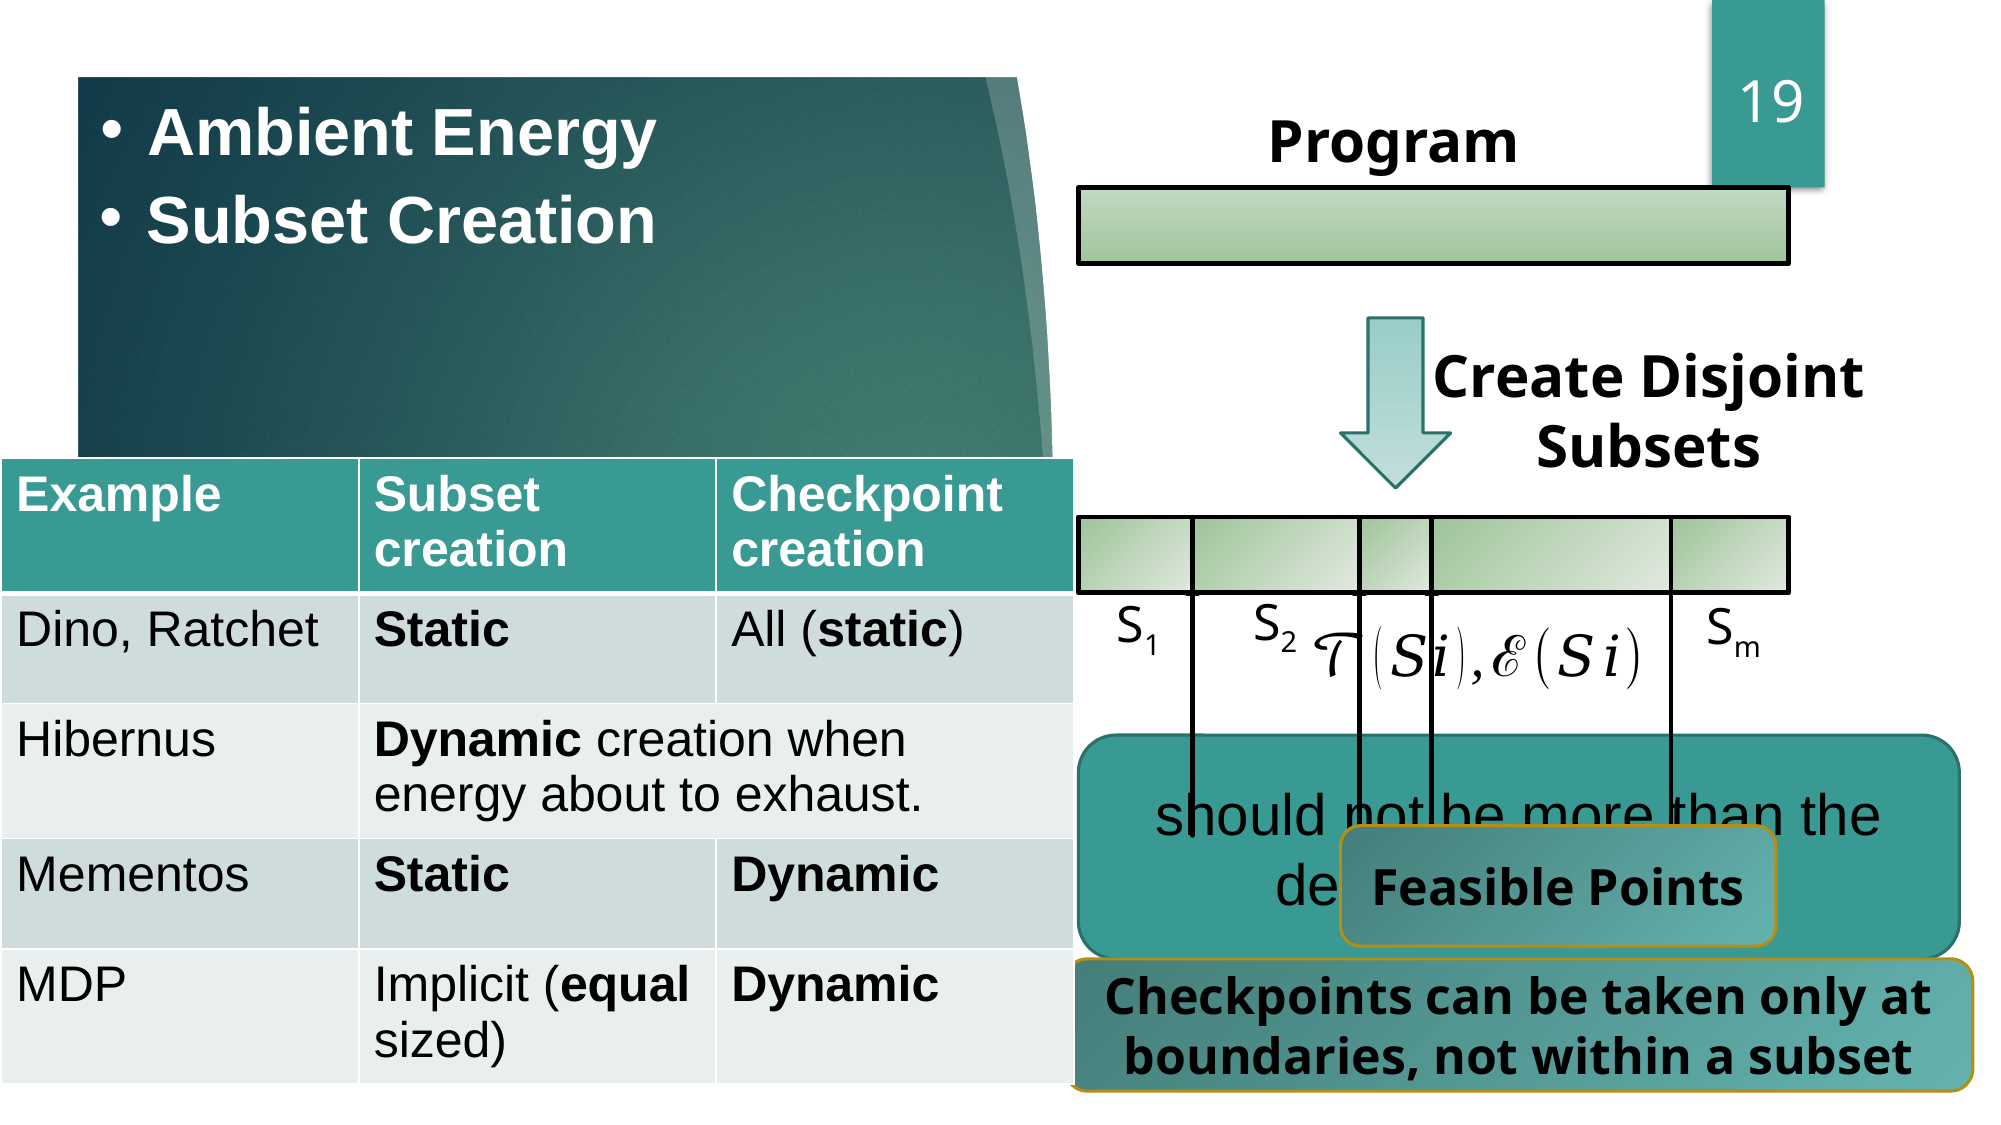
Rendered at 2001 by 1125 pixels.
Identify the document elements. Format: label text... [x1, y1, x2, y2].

table_cell Dino, Ratchet [2, 596, 358, 703]
table_cell Implicit (equal sized) [360, 950, 715, 1083]
table_header Example [2, 459, 358, 591]
text_box Subset Creation [85, 169, 1000, 264]
text_box Ambient Energy [85, 80, 1000, 169]
table_cell Dynamic [717, 950, 1073, 1083]
text_box Feasible Points [1338, 824, 1778, 948]
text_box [1192, 673, 1671, 836]
slide_number 19 [1702, 25, 1840, 152]
table_cell Mementos [2, 839, 358, 948]
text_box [1078, 317, 1890, 664]
table_cell Static [360, 596, 715, 703]
table_cell All (static) [717, 596, 1073, 703]
table_header Subset creation [360, 459, 715, 591]
text_box Checkpoints can be taken only at boundaries, not within a subset [1069, 957, 1975, 1093]
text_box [1078, 96, 1789, 264]
table_cell Dynamic creation when energy about to exhaust. [360, 704, 1073, 838]
table_cell Hibernus [2, 704, 358, 838]
table_header Checkpoint creation [717, 459, 1072, 591]
table_cell MDP [2, 950, 358, 1083]
table_cell Static [360, 839, 715, 948]
table_cell Dynamic [717, 839, 1073, 948]
